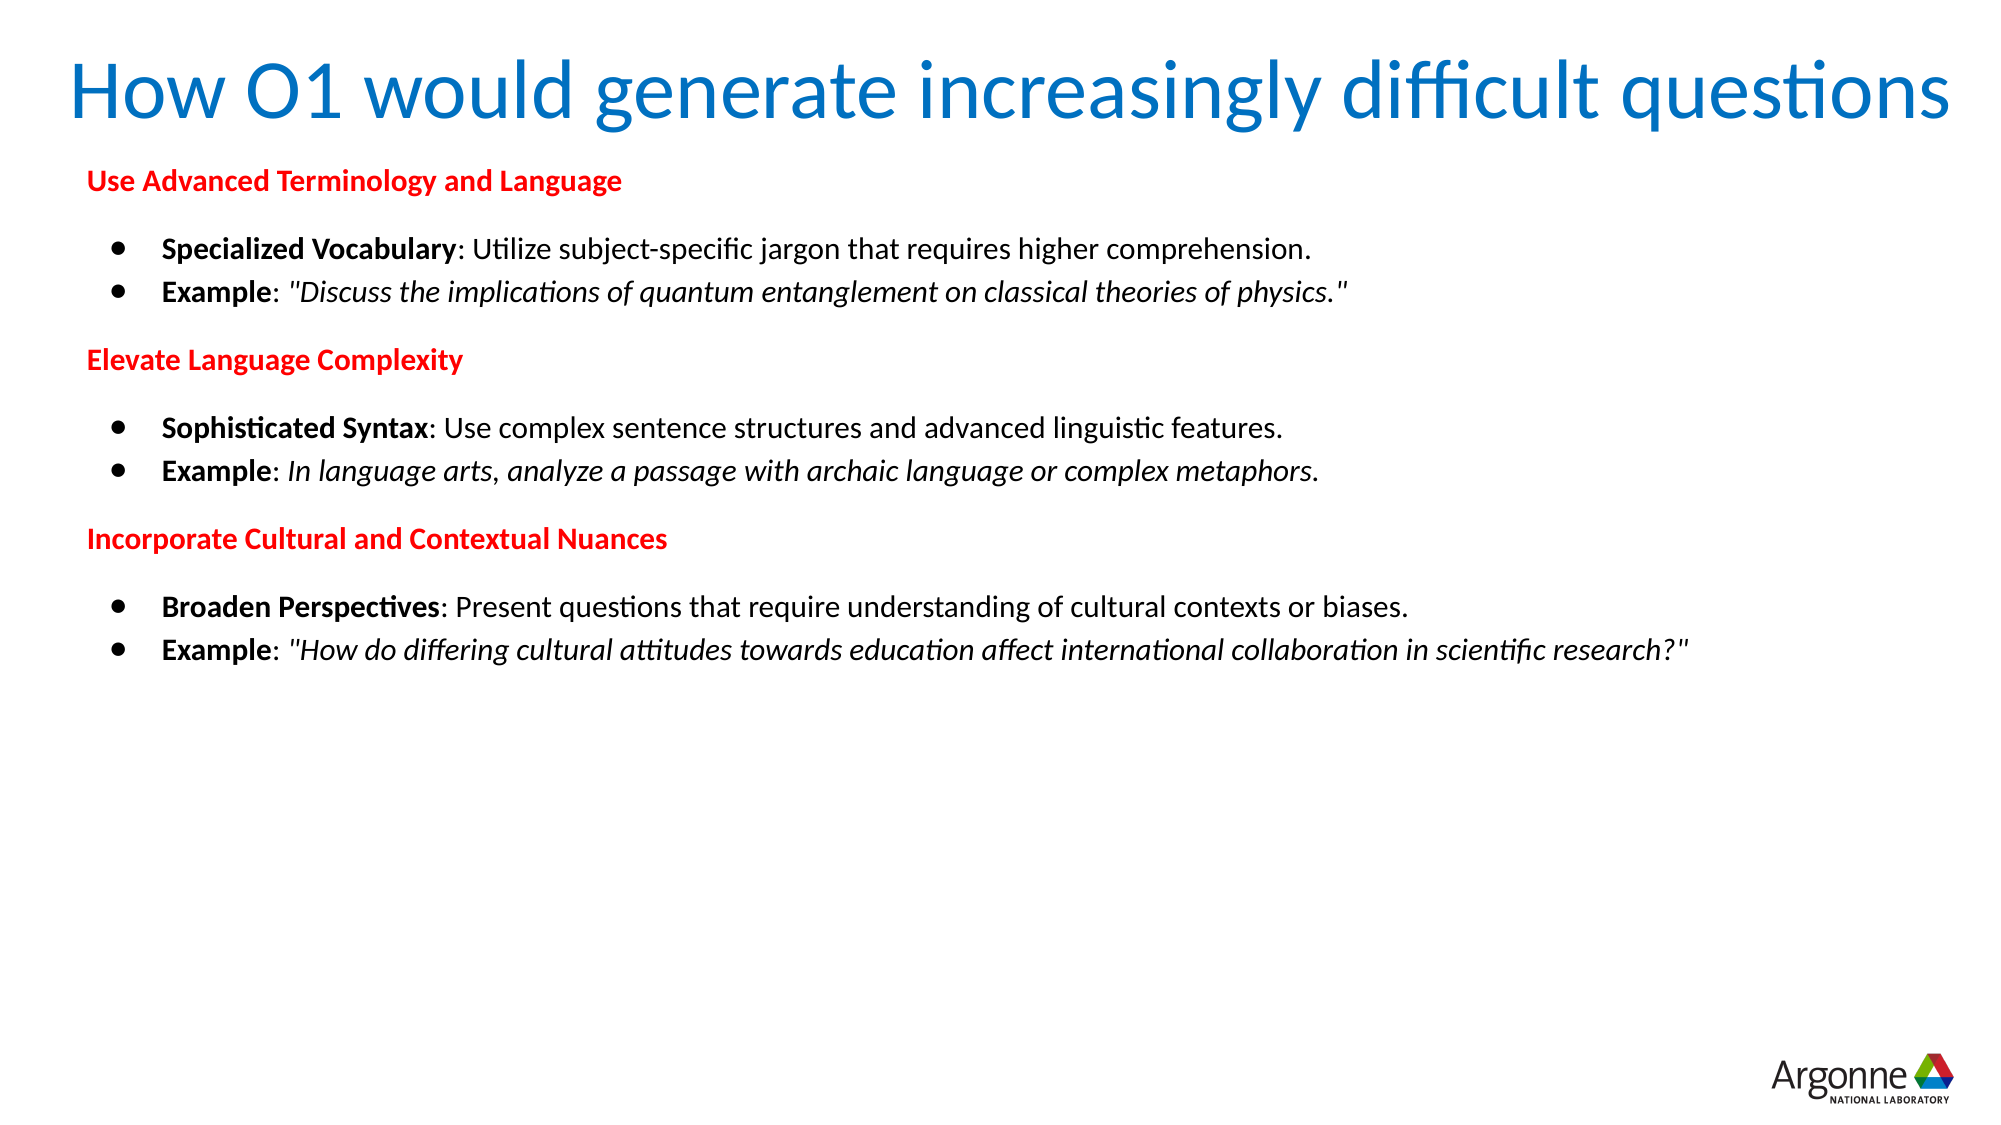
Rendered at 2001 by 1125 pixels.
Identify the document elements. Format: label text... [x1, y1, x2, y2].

picture [1760, 1042, 1965, 1115]
text_box Use Advanced Terminology and Language Specialized Vocabulary: Utilize subject-specific jargon that requires higher comprehension. Example: "Discuss the implications of quantum entanglement on classical theories of physics." Elevate Language Complexity Sophisticated Syntax: Use complex sentence structures and advanced linguistic features. Example: In language arts, analyze a passage with archaic language or complex metaphors. Incorporate Cultural and Contextual Nuances Broaden Perspectives: Present questions that require understanding of cultural contexts or biases. Example: "How do differing cultural attitudes towards education affect international collaboration in scientific research?" [71, 146, 1978, 675]
title How O1 would generate increasingly difficult questions [54, 35, 1978, 147]
